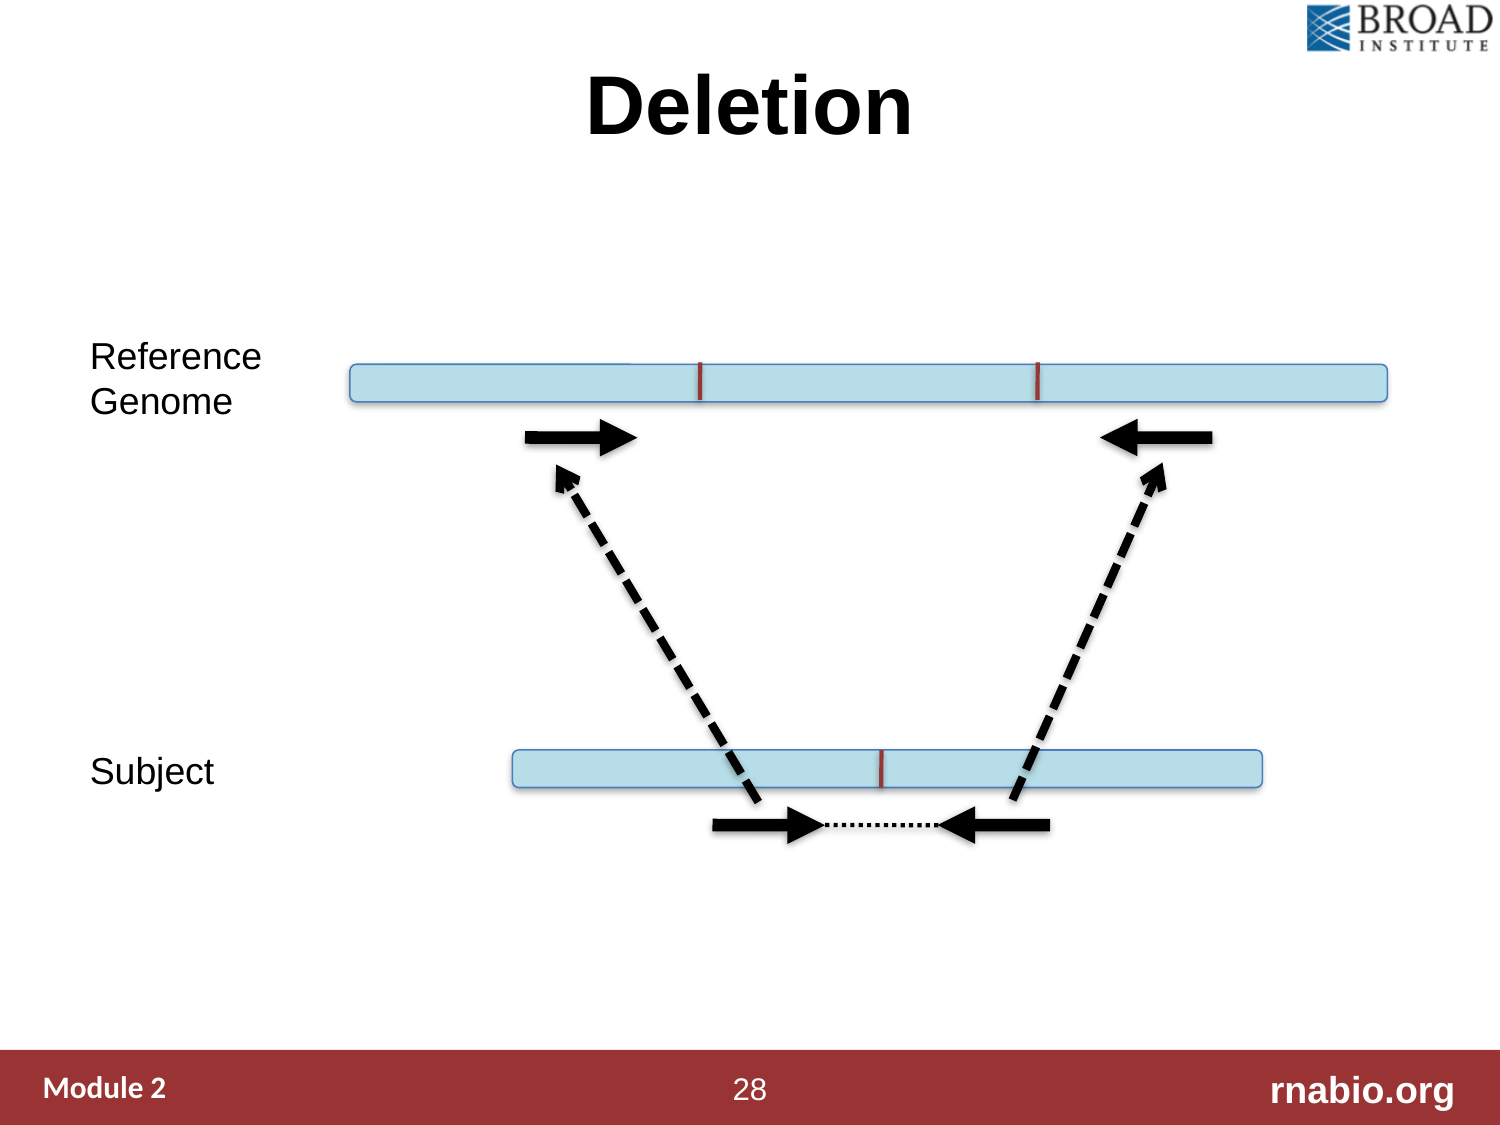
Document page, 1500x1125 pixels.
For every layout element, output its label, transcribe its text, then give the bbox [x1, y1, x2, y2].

text_box [511, 749, 739, 789]
text_box [1029, 749, 1264, 789]
title Deletion [24, 7, 1475, 195]
text_box [703, 363, 1034, 403]
text_box [733, 749, 879, 789]
picture [1304, 0, 1497, 58]
text_box [1040, 363, 1389, 403]
text_box Subject [74, 739, 288, 799]
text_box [488, 531, 827, 735]
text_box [918, 555, 1257, 707]
text_box Reference Genome [74, 324, 288, 430]
text_box [882, 749, 1026, 789]
text_box [349, 363, 696, 403]
